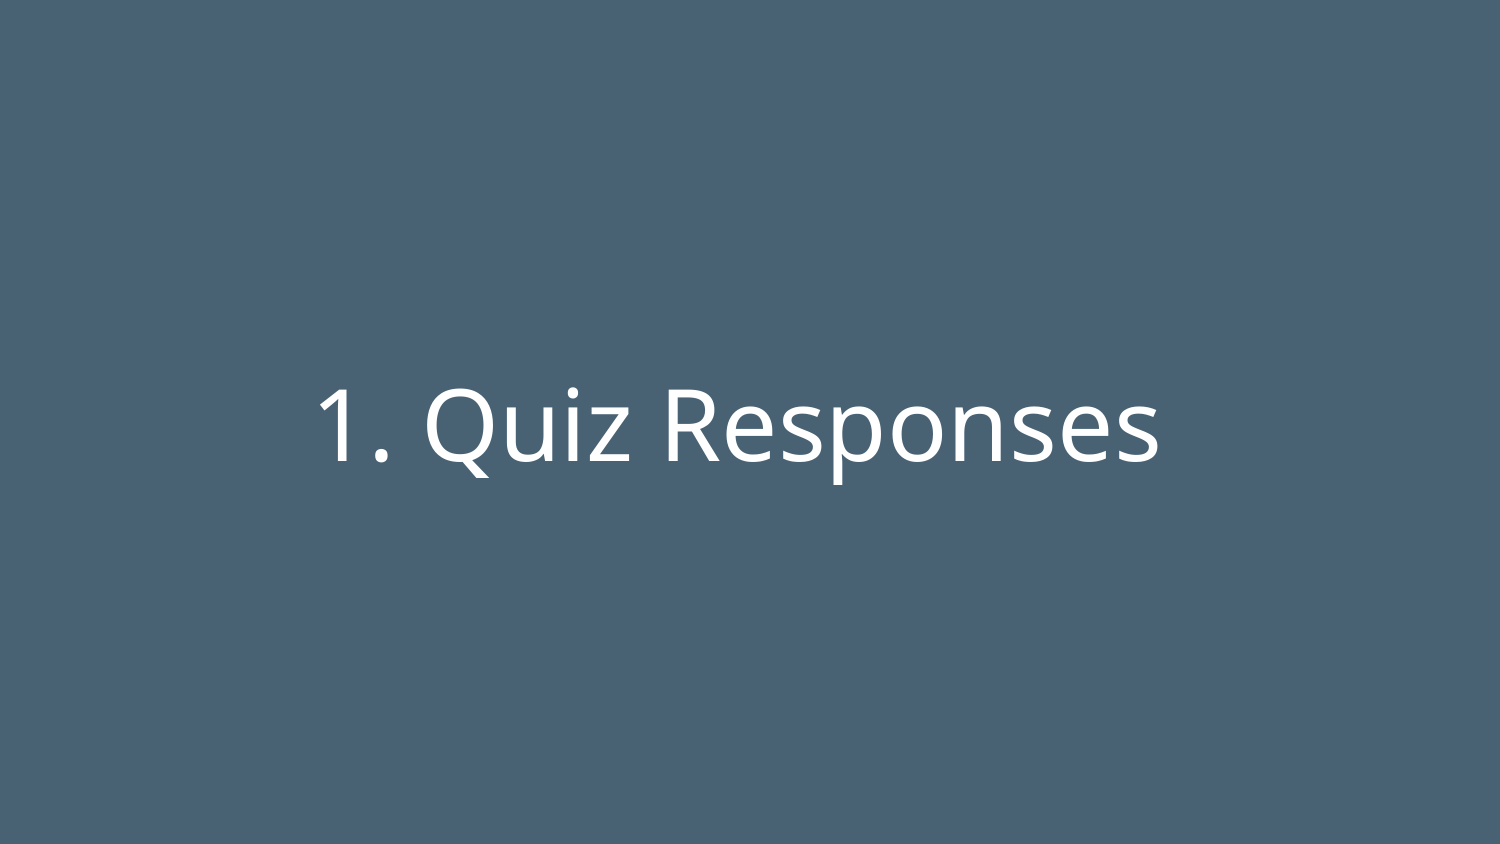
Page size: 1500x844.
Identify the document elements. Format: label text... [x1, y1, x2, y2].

text_box 1. Quiz Responses [123, 253, 1377, 591]
